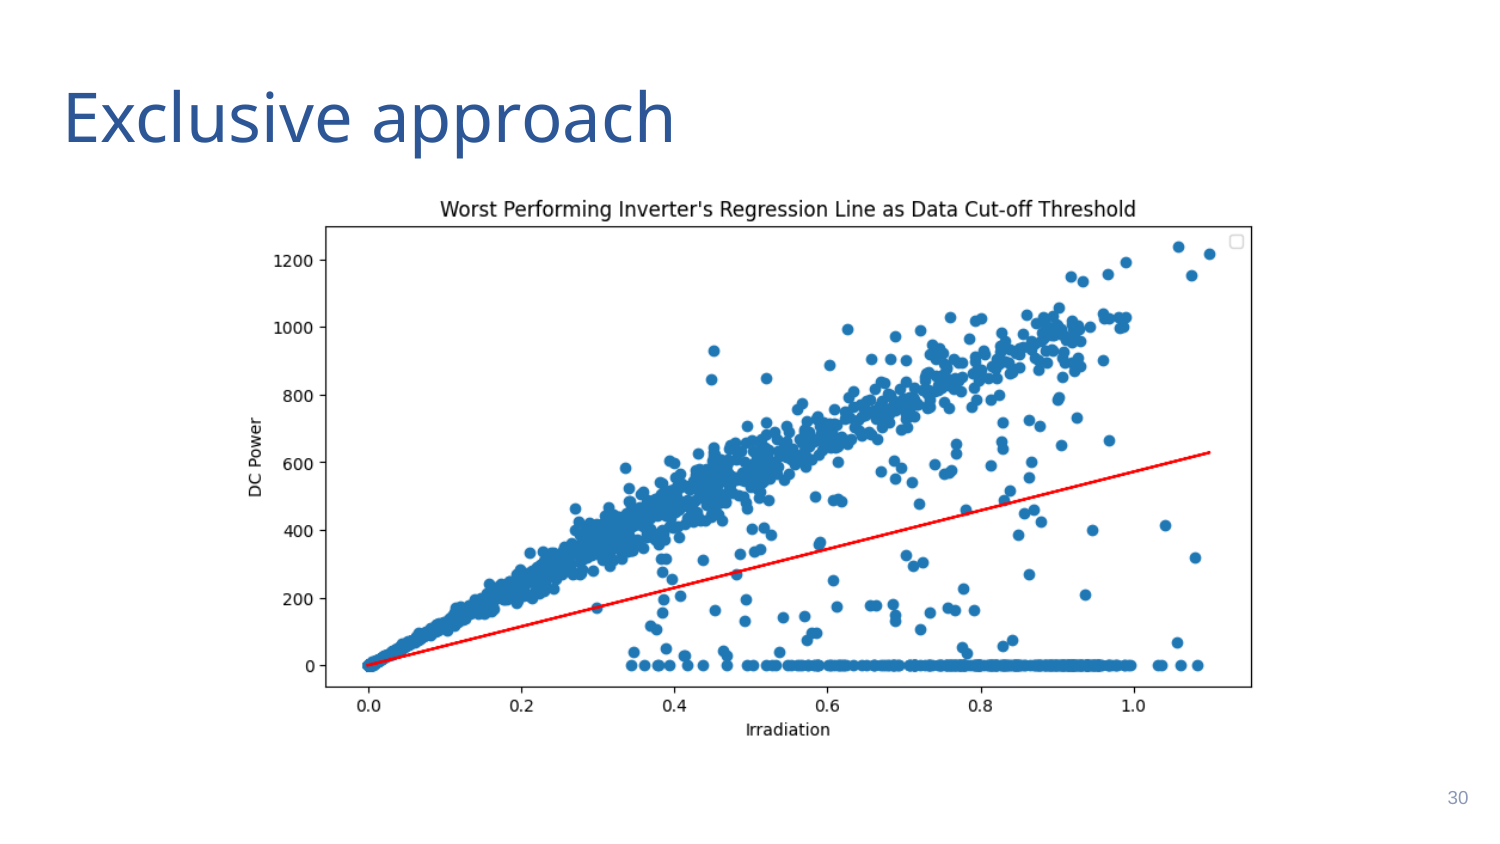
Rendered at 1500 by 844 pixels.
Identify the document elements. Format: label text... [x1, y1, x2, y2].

picture [237, 188, 1263, 750]
title Exclusive approach [51, 72, 1449, 167]
slide_number ‹#› [1389, 764, 1480, 830]
